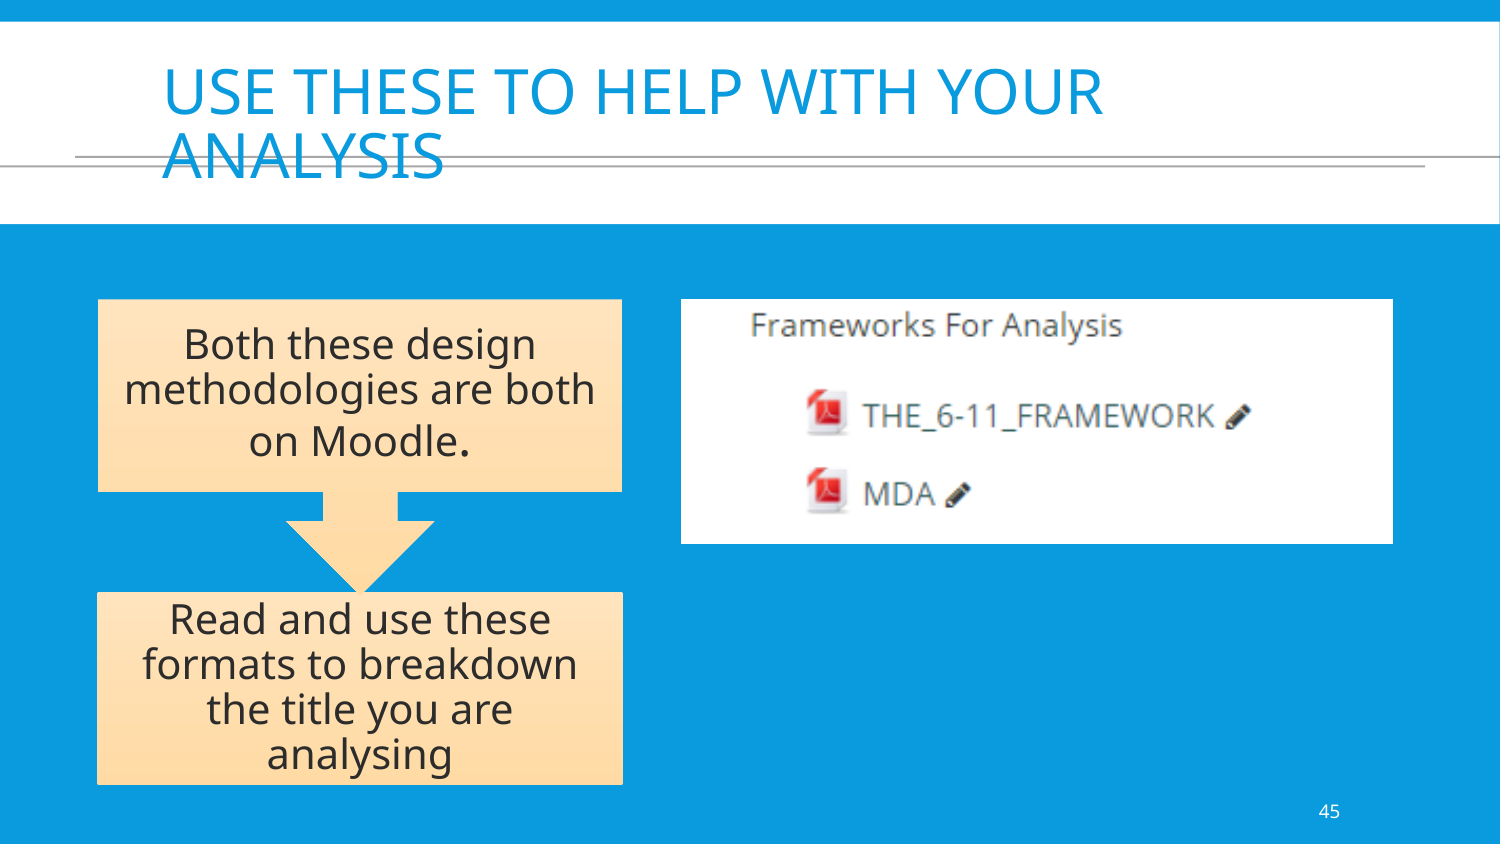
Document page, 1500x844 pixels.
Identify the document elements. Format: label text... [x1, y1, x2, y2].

slide_number 45 [1311, 790, 1428, 836]
title Use these to help with your analysis [147, 34, 1352, 221]
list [97, 299, 623, 786]
picture [682, 300, 1392, 543]
